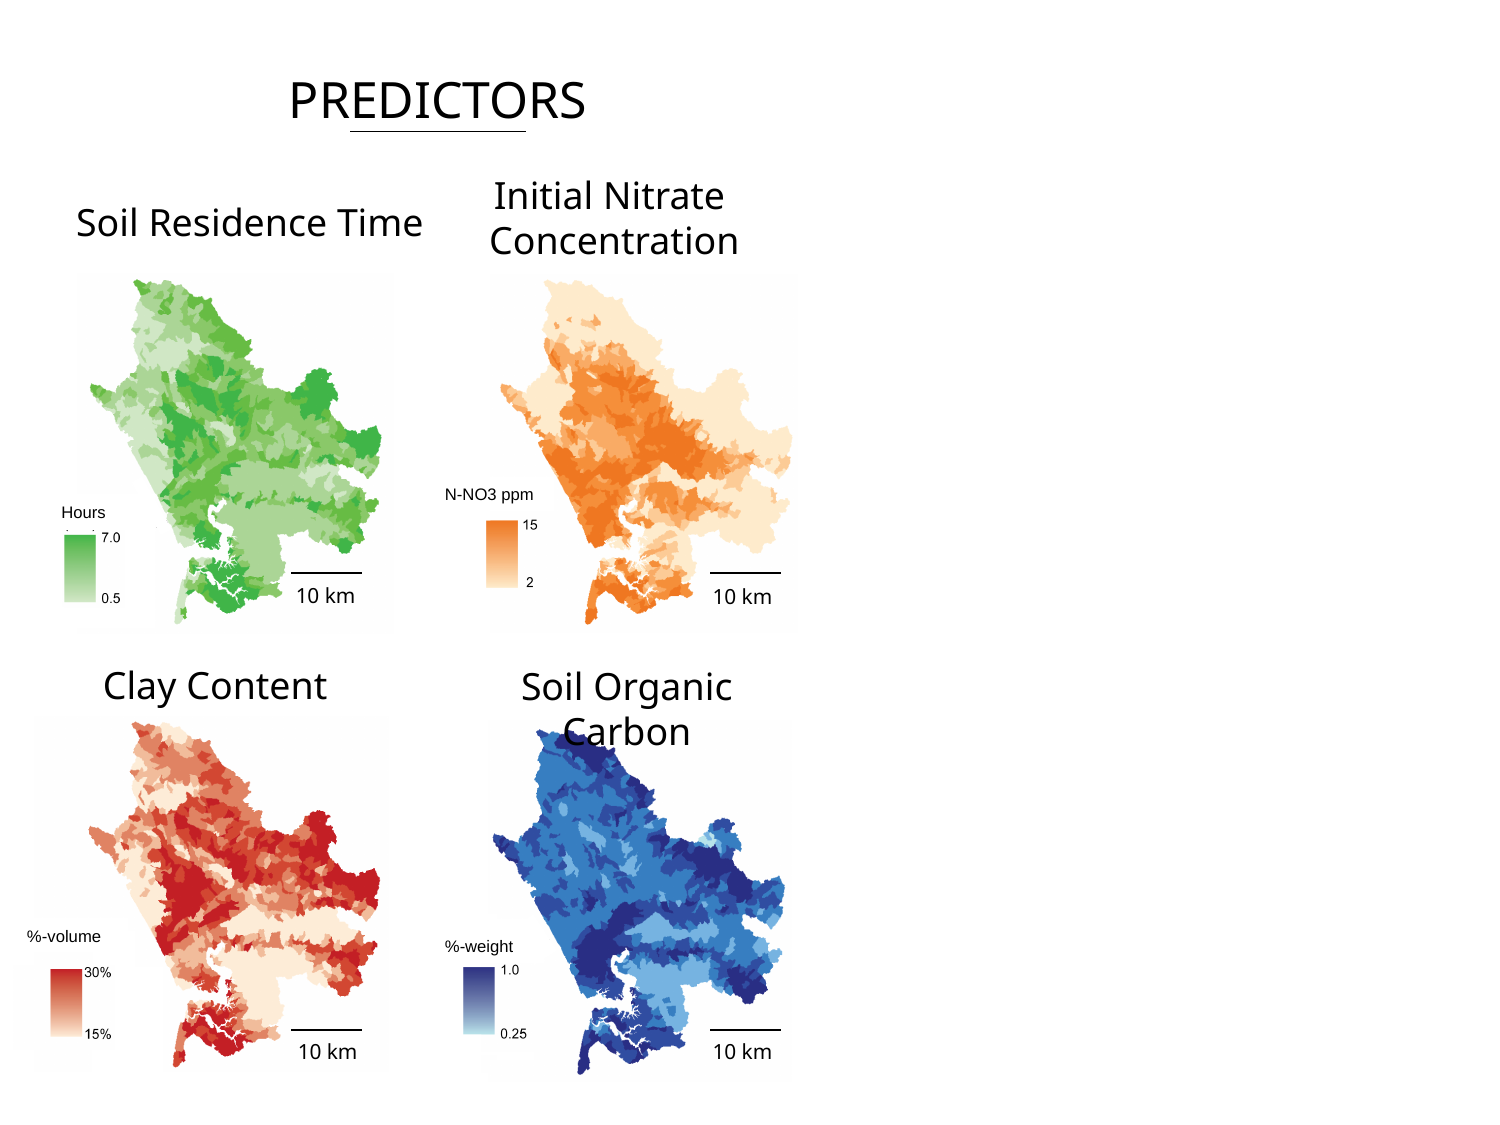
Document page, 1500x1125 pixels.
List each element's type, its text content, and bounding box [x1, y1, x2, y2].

text_box PREDICTORS [265, 60, 612, 136]
text_box Soil Residence Time [0, 191, 508, 228]
text_box Initial Nitrate Concentration [357, 164, 872, 228]
picture [0, 225, 938, 1118]
